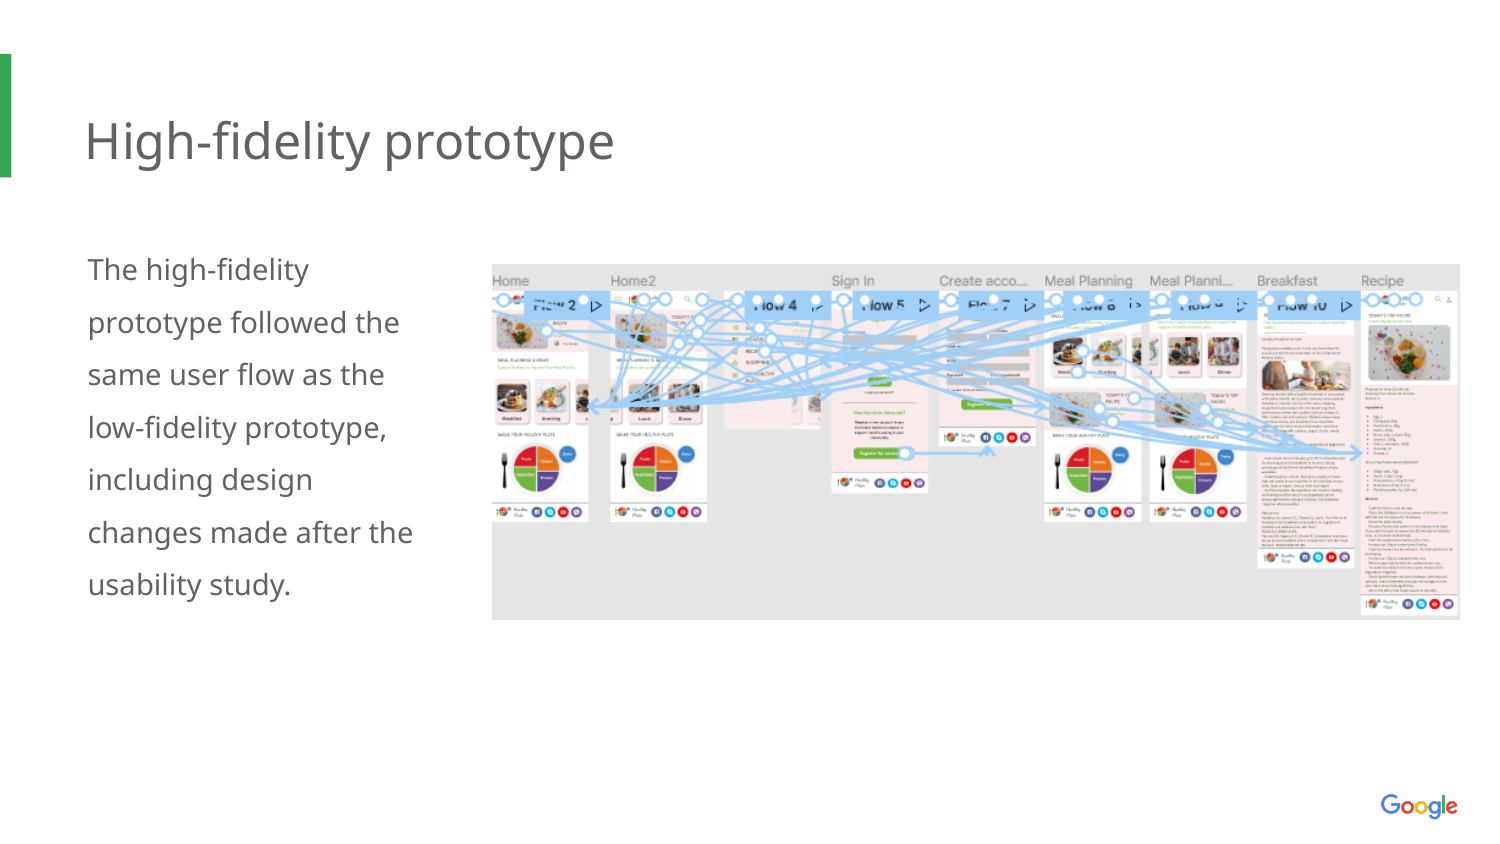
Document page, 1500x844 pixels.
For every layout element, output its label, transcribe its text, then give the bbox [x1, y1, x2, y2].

picture [491, 263, 1461, 620]
text_box The high-fidelity prototype followed the same user flow as the low-fidelity prototype, including design changes made after the usability study. [87, 219, 445, 669]
text_box High-fidelity prototype [84, 85, 1234, 185]
picture [1381, 794, 1458, 820]
